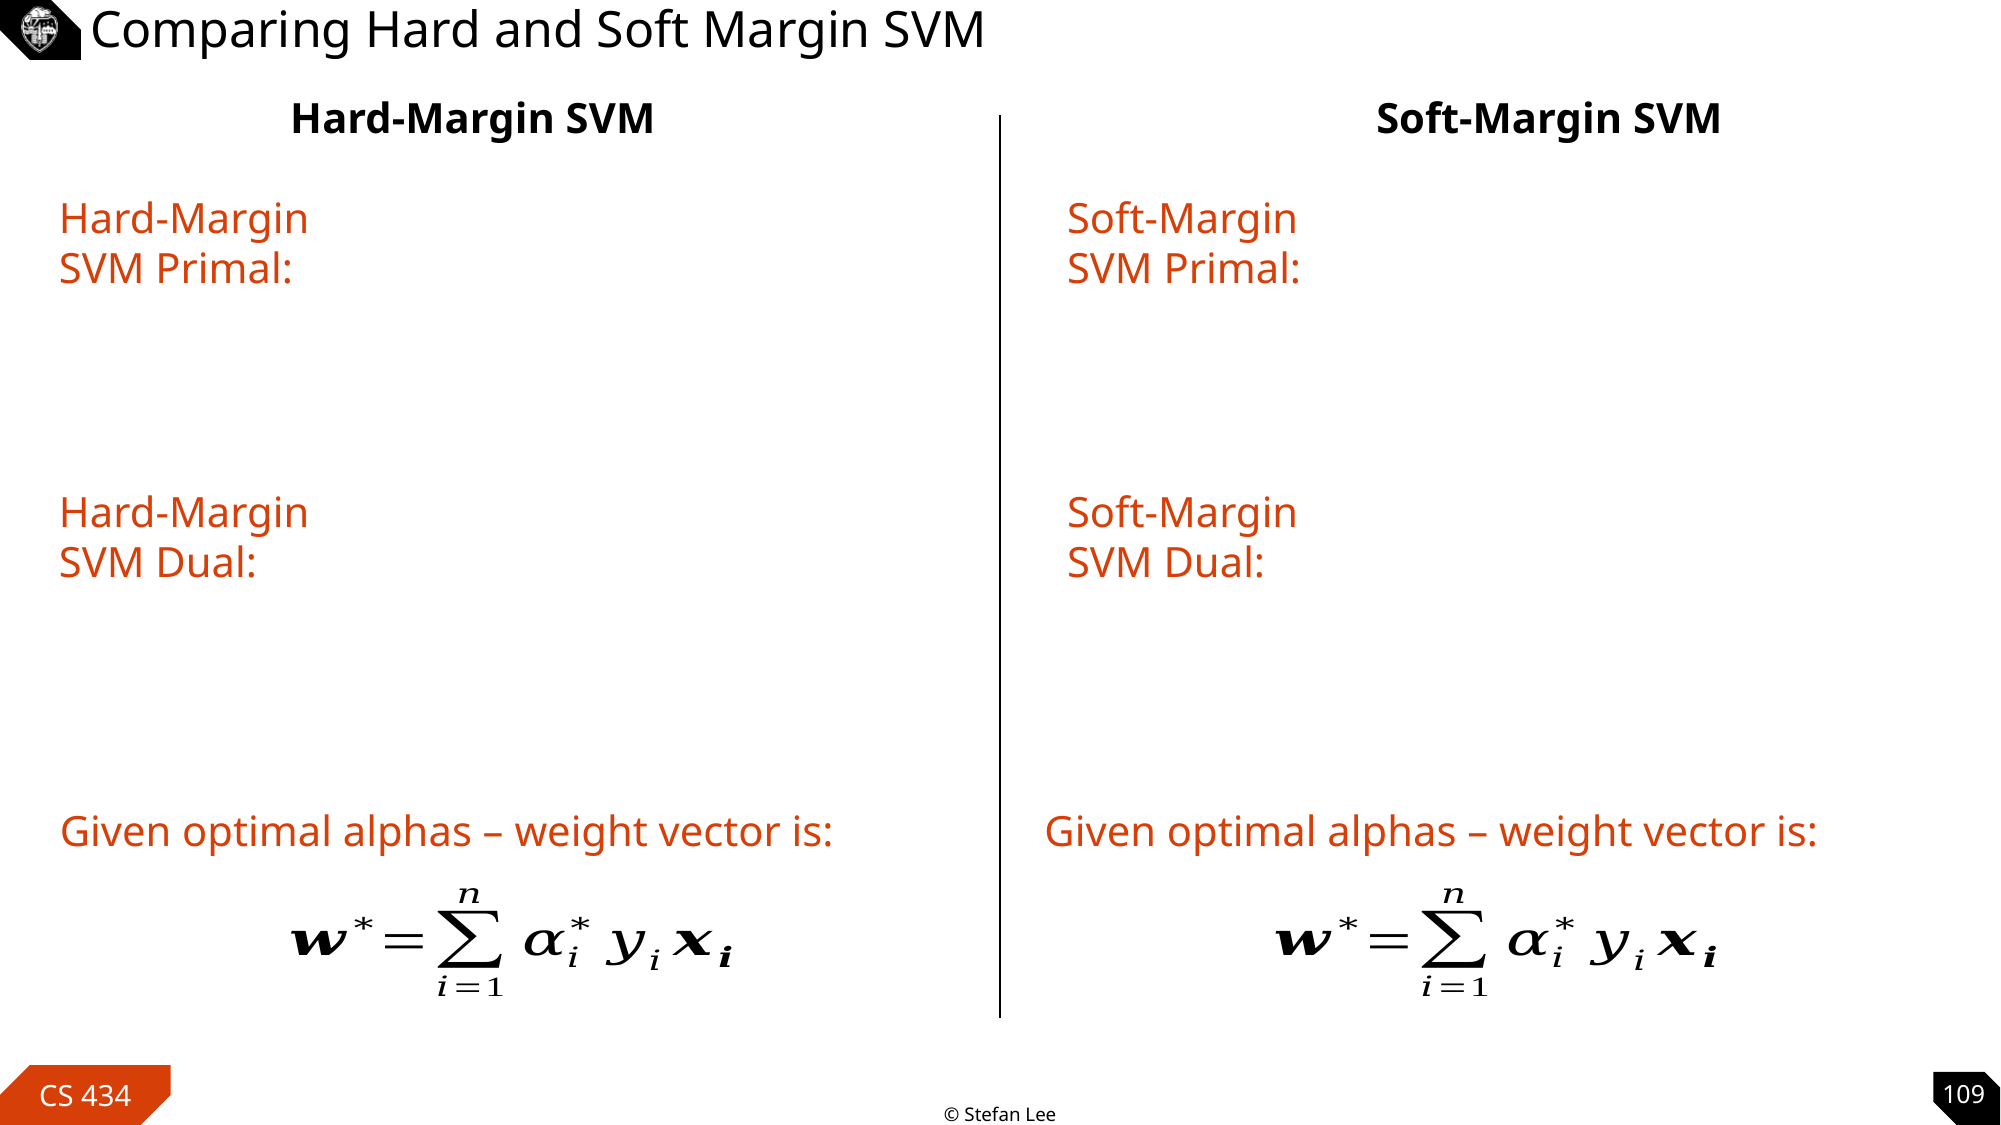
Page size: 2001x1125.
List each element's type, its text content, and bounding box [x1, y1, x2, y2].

text_box Given optimal alphas – weight vector is: [45, 797, 961, 863]
text_box Hard-Margin SVM [267, 84, 678, 150]
slide_number 109 [1933, 1071, 1994, 1119]
text_box Soft-Margin SVM Primal: [1052, 184, 1393, 300]
title Comparing Hard and Soft Margin SVM [0, 1, 1699, 61]
text_box Hard-Margin SVM Primal: [44, 184, 385, 300]
text_box Hard-Margin SVM Dual: [44, 478, 385, 594]
text_box Given optimal alphas – weight vector is: [1029, 797, 1946, 863]
text_box Soft-Margin SVM Dual: [1052, 478, 1393, 594]
text_box Soft-Margin SVM [1344, 84, 1755, 150]
